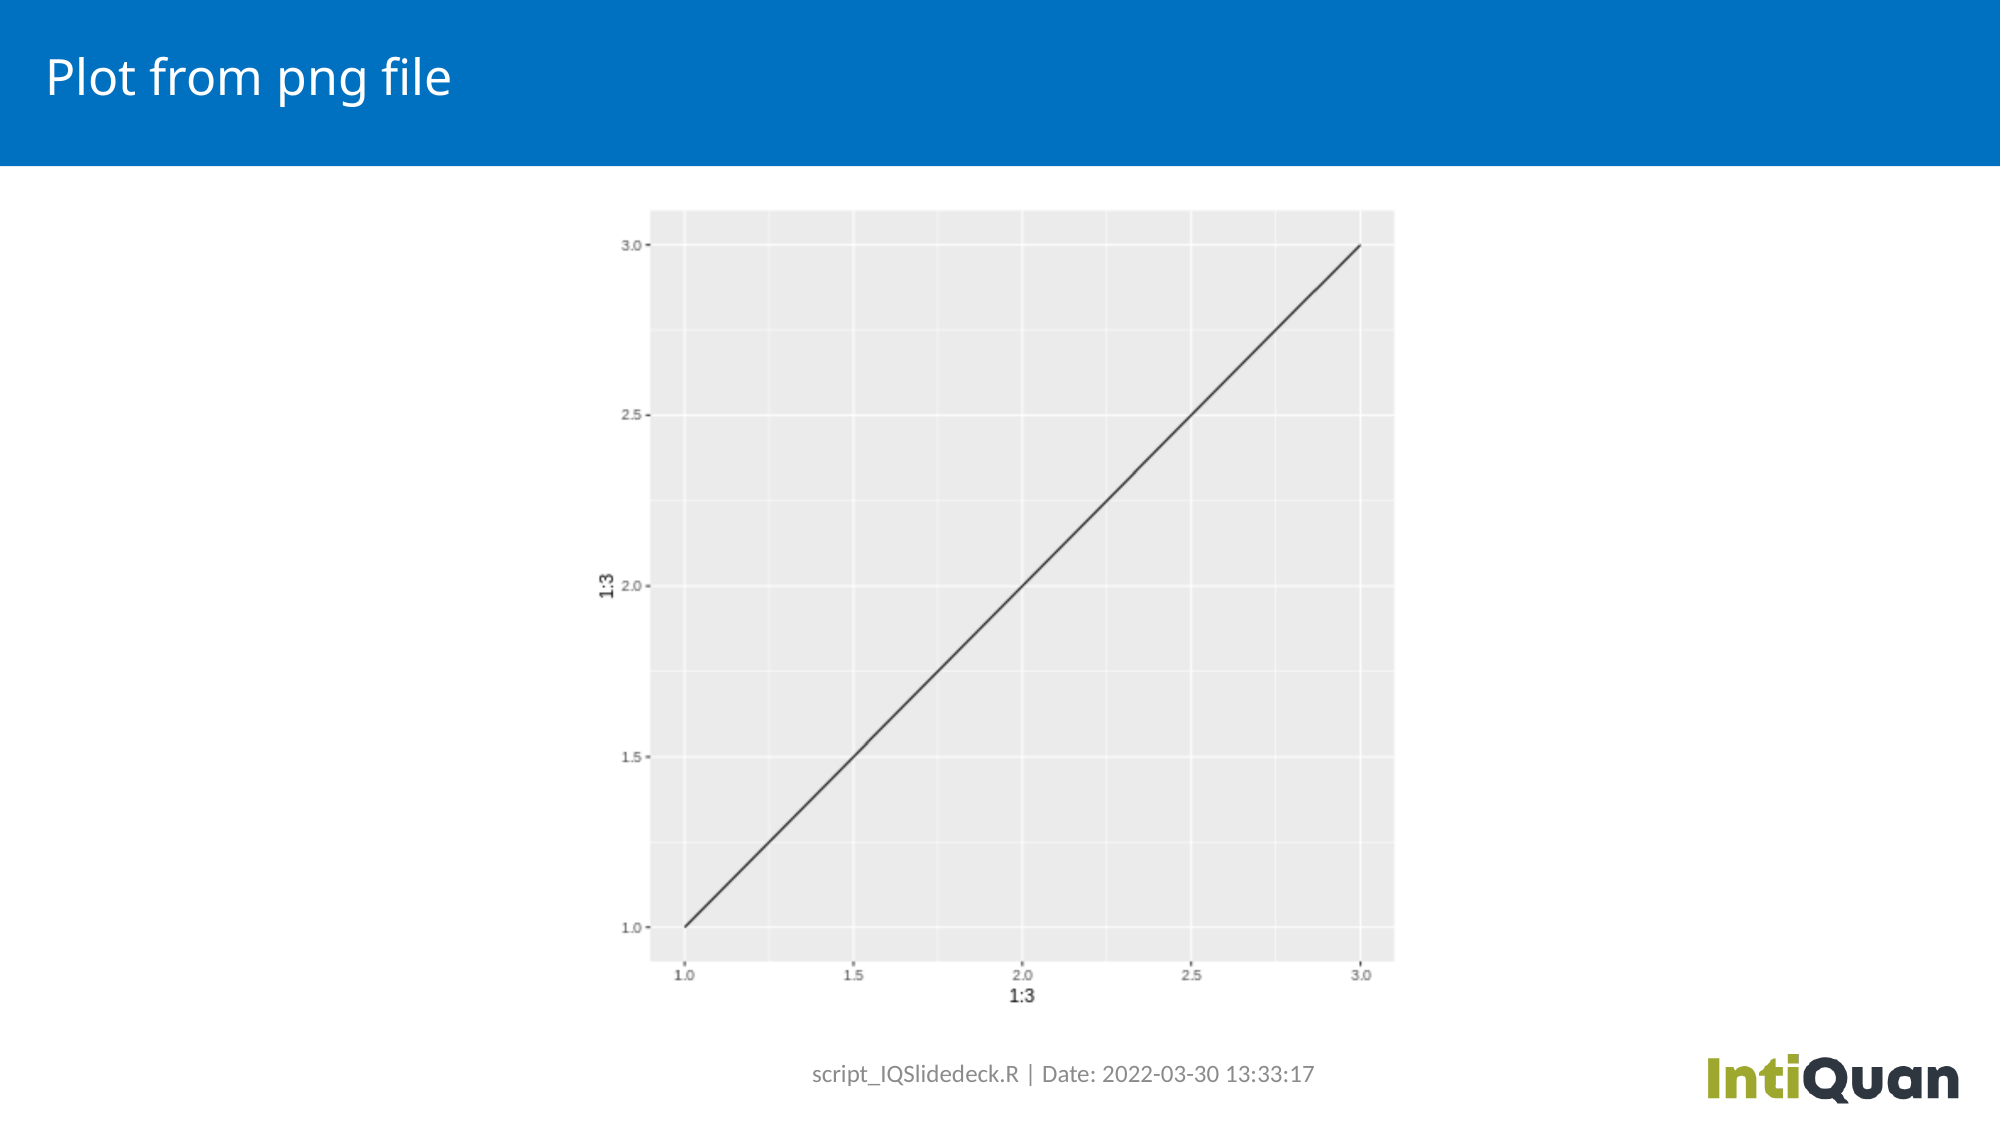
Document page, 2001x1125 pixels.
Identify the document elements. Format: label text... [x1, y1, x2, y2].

title Plot from png file [0, 0, 2000, 167]
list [41, 201, 1953, 1014]
footer script_IQSlidedeck.R | Date: 2022-03-30 13:33:17 [449, 1042, 1679, 1103]
picture [1704, 1048, 1959, 1110]
